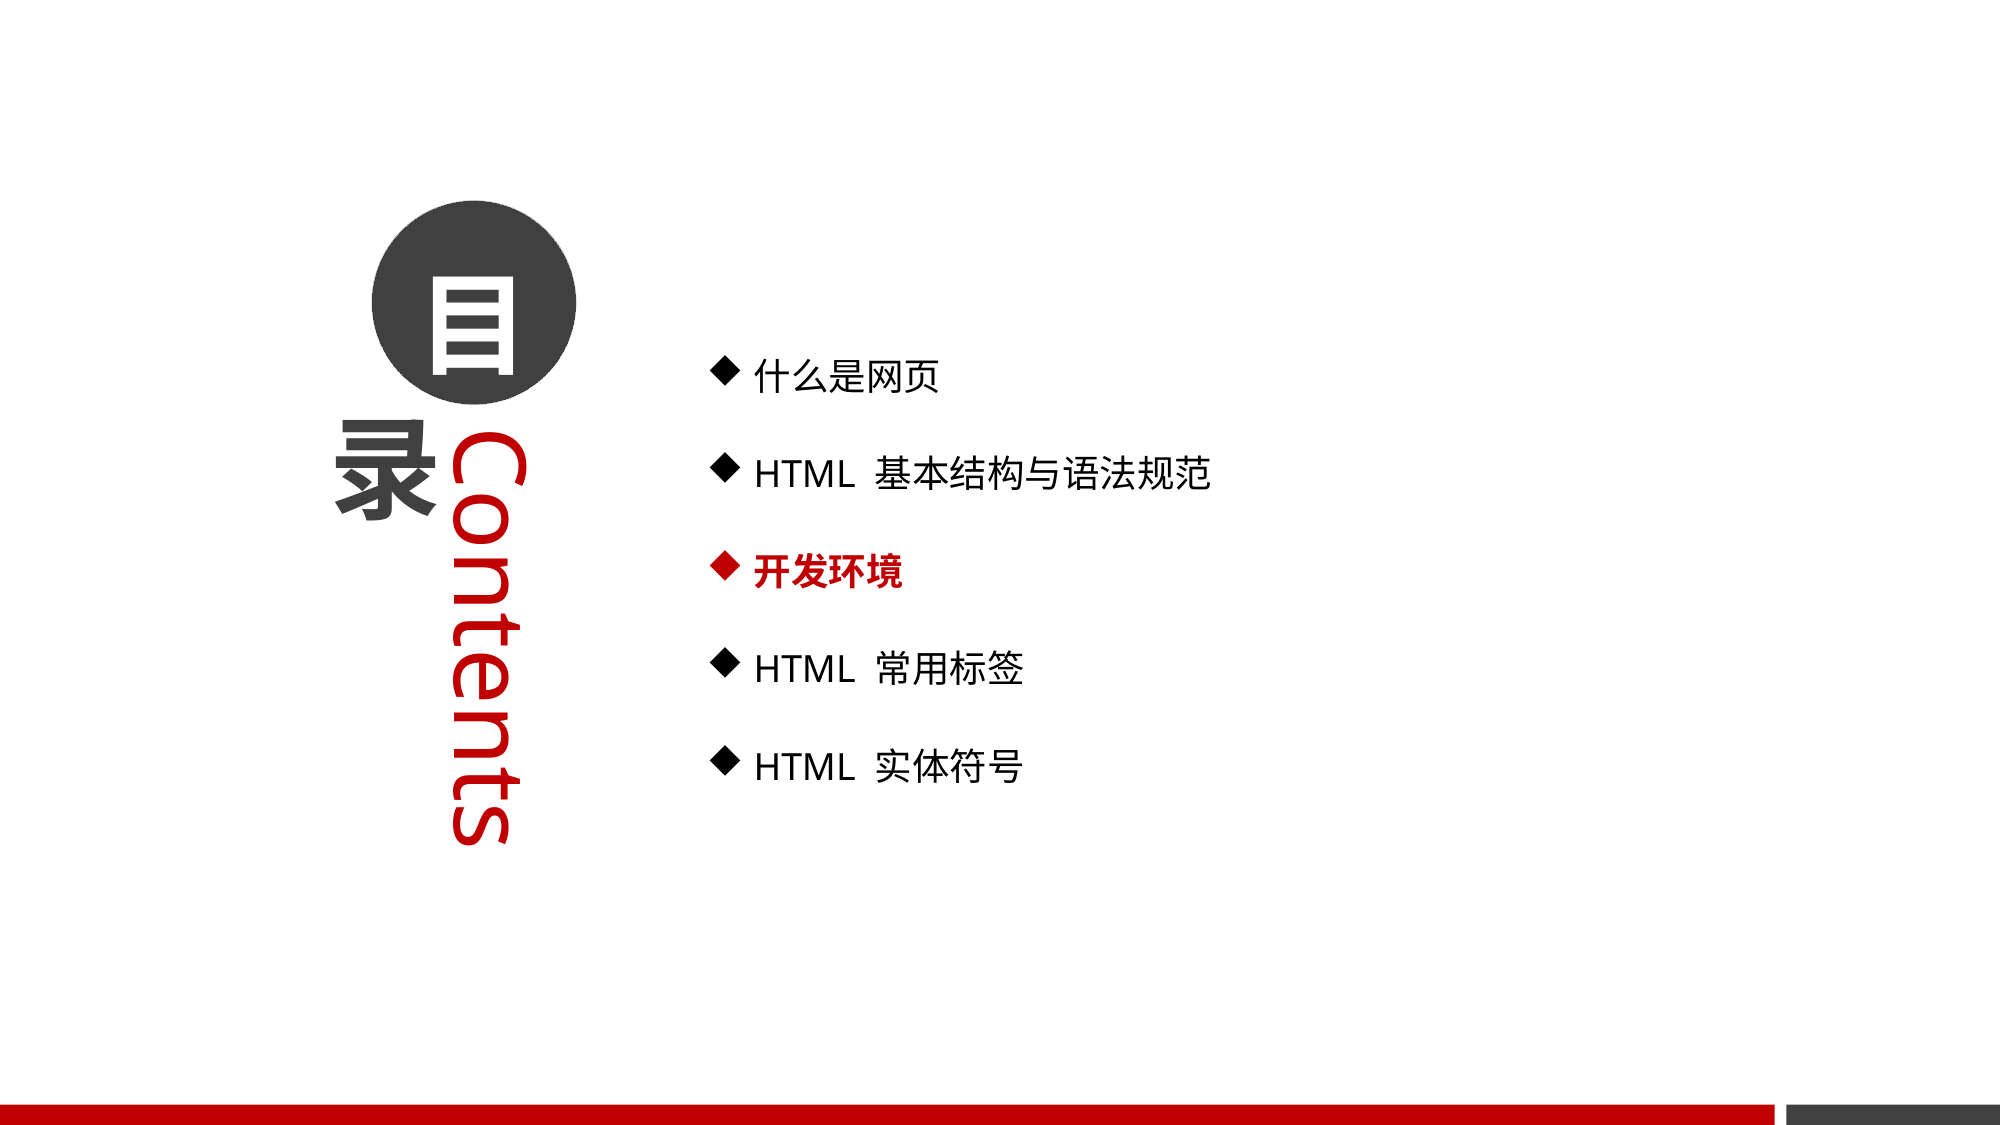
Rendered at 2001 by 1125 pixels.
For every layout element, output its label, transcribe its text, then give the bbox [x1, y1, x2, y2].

list 什么是网页 HTML 基本结构与语法规范 开发环境 HTML 常用标签 HTML 实体符号 [691, 300, 1724, 825]
